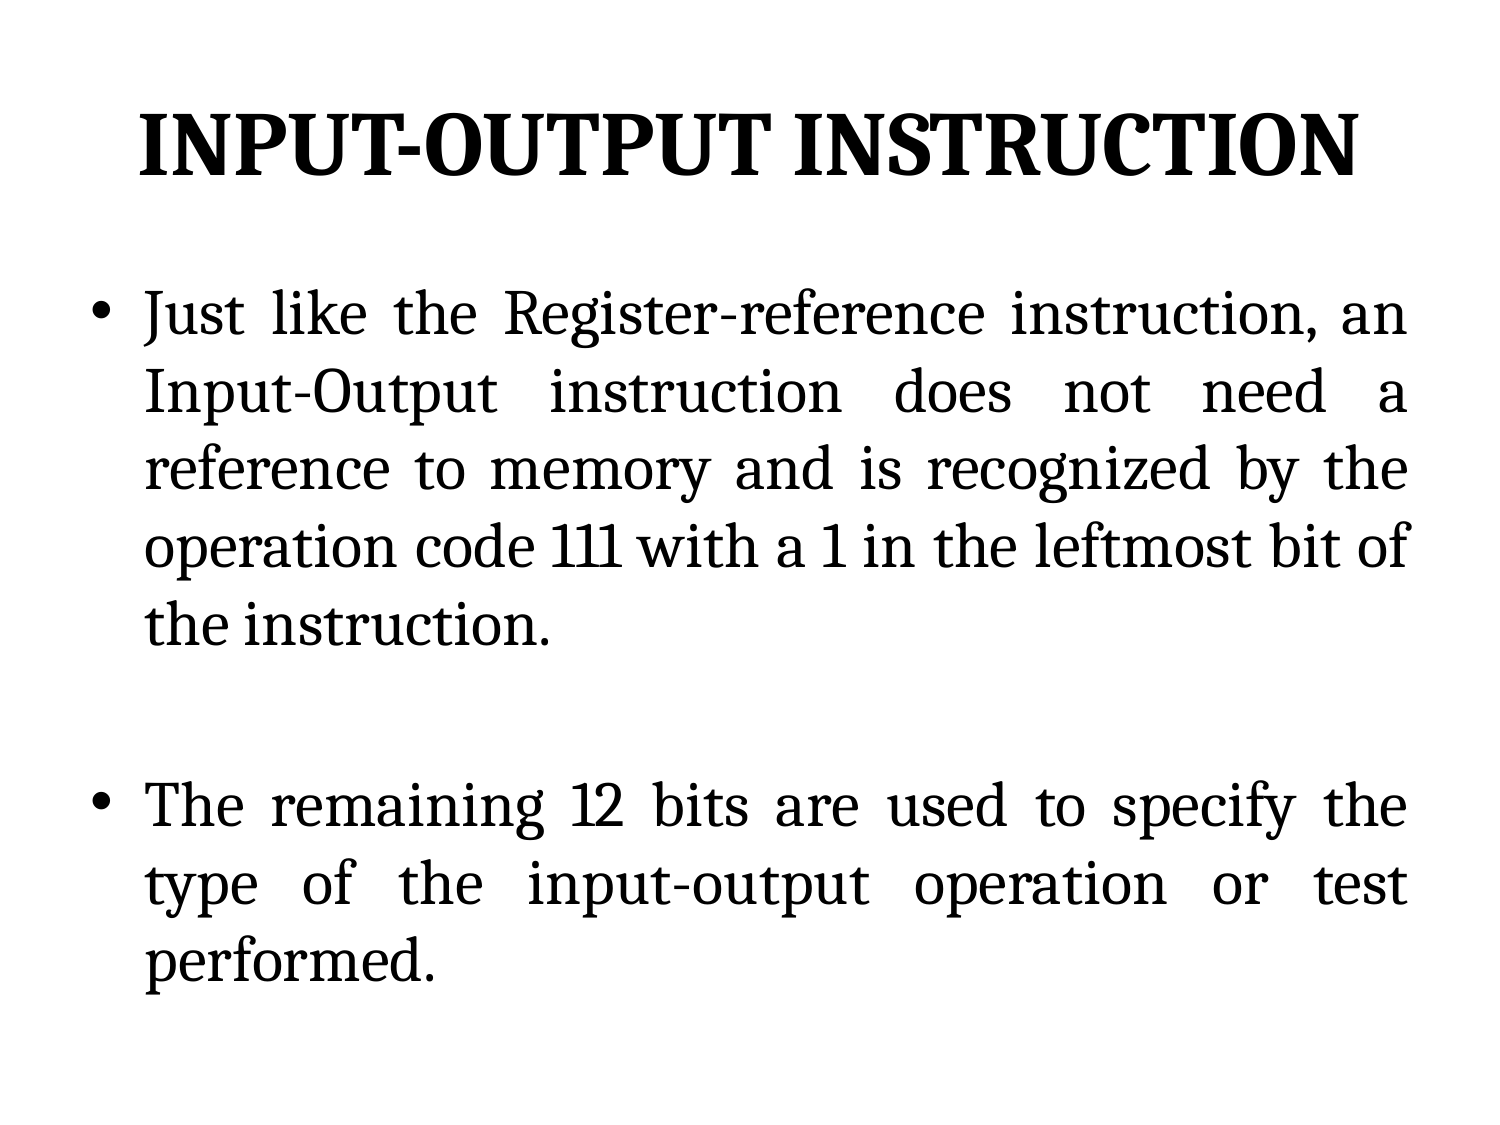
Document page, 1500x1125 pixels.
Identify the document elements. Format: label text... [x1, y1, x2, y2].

list Just like the Register-reference instruction, an Input-Output instruction does not need a reference to memory and is recognized by the operation code 111 with a 1 in the leftmost bit of the instruction. The remaining 12 bits are used to specify the type of the input-output operation or test performed. [75, 262, 1425, 1005]
title INPUT-OUTPUT INSTRUCTION [75, 45, 1425, 233]
